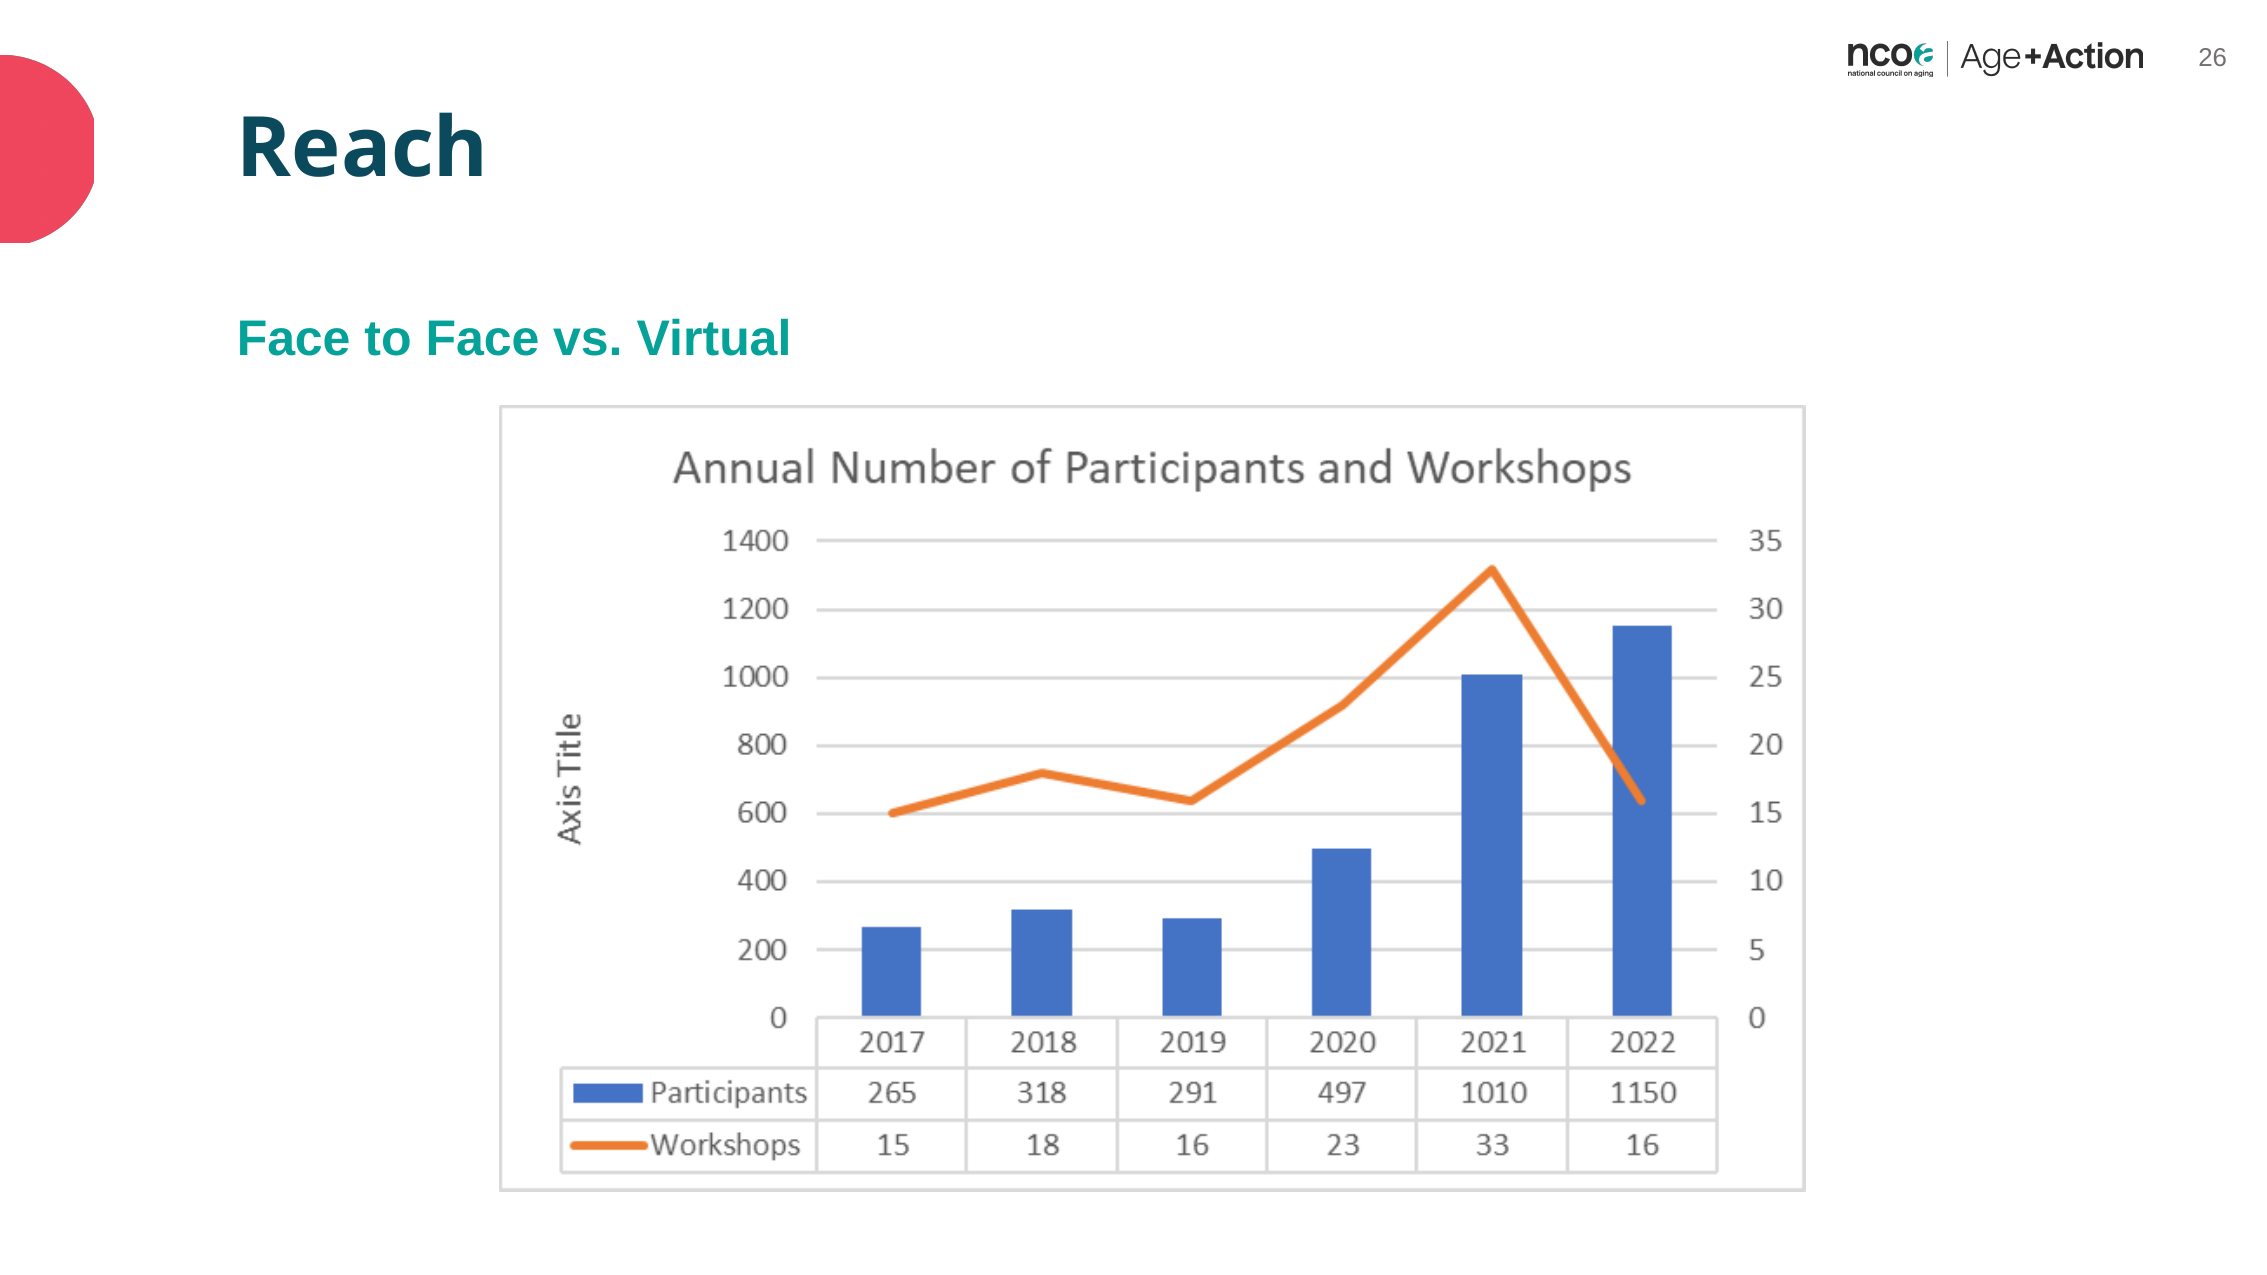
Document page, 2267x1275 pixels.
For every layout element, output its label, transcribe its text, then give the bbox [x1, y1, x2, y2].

picture [0, 55, 94, 243]
list Face to Face vs. Virtual [221, 304, 1722, 430]
list Reach [221, 55, 1722, 244]
picture [1848, 41, 2143, 77]
picture [498, 405, 1806, 1192]
